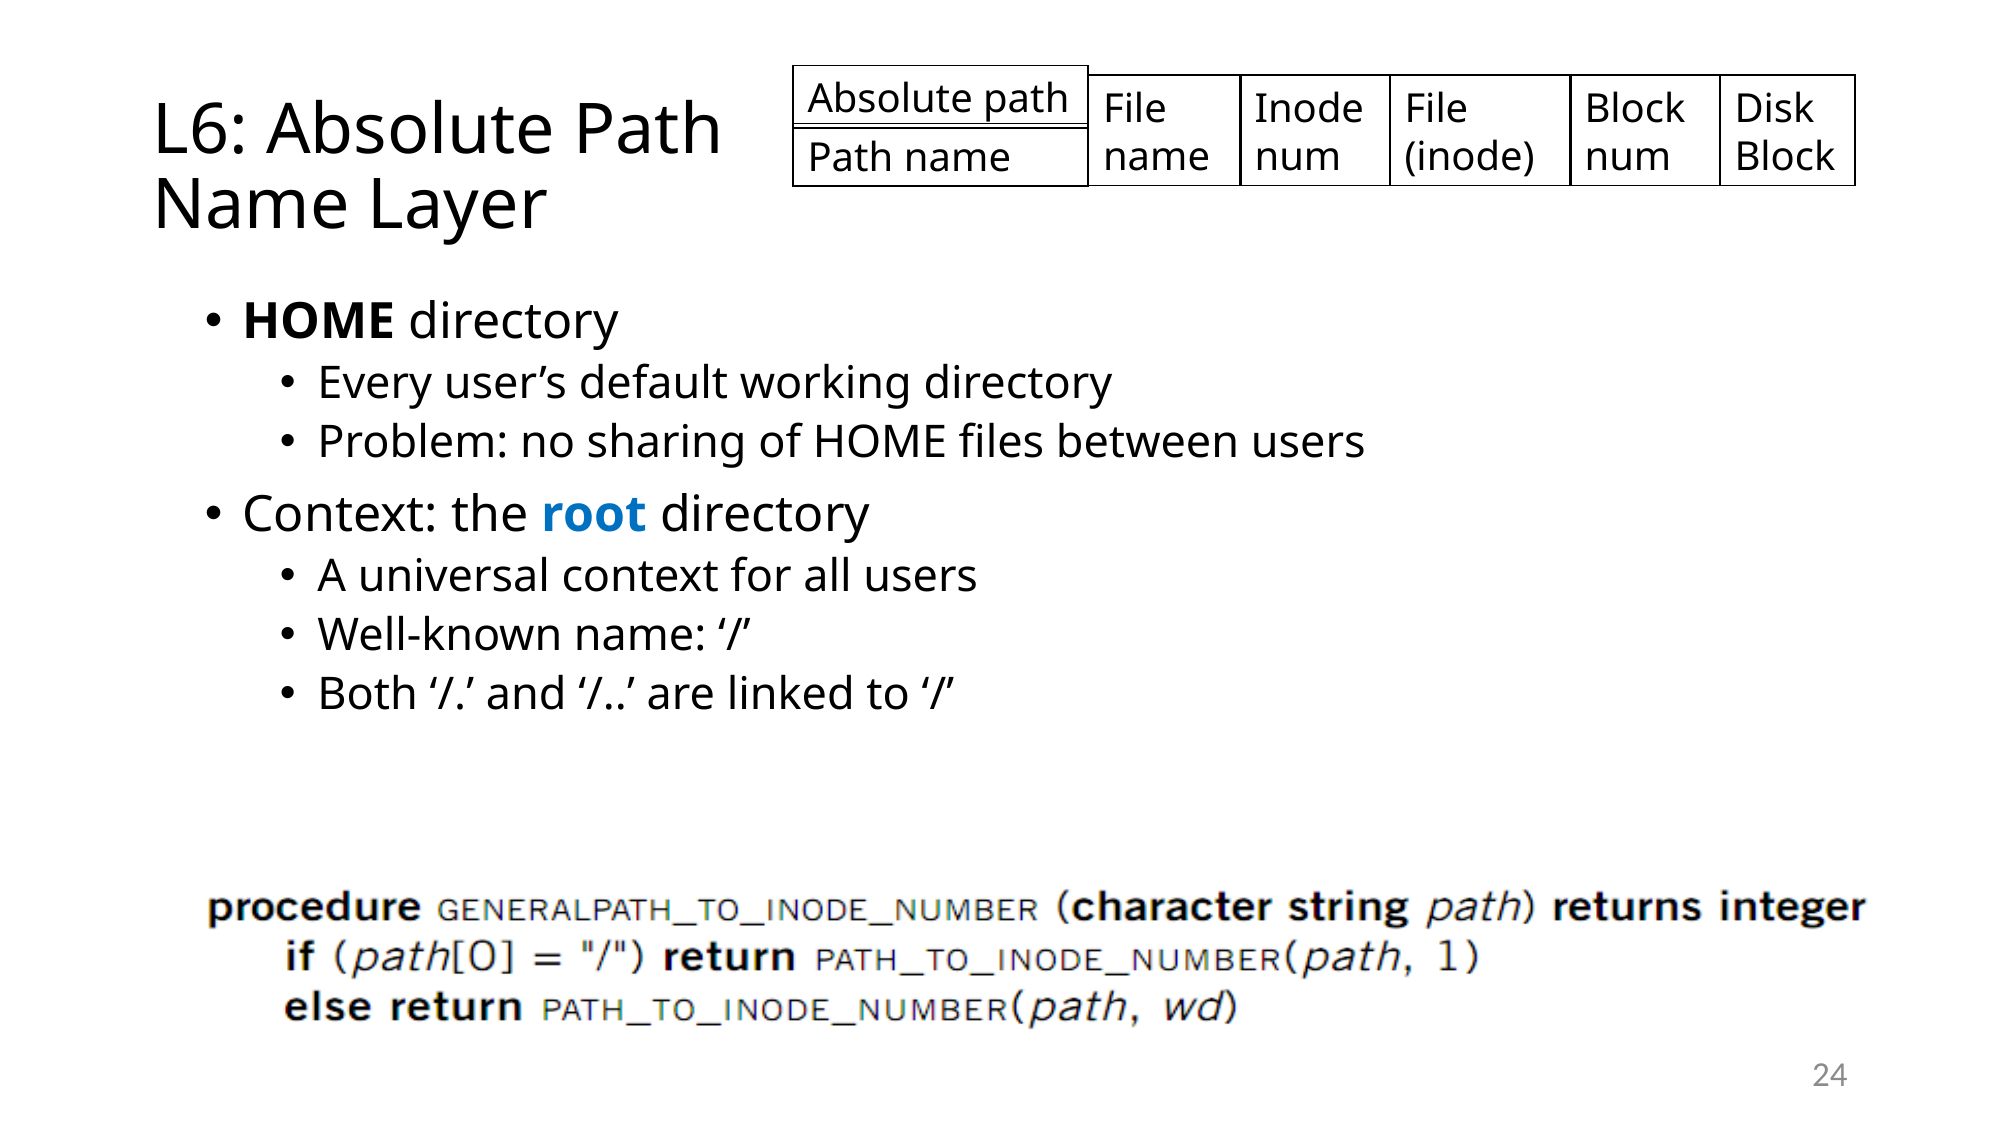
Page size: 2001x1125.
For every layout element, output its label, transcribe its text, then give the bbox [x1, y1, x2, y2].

list HOME directory Every user’s default working directory Problem: no sharing of HOME files between users Context: the root directory A universal context for all users Well-known name: ‘/’ Both ‘/.’ and ‘/..’ are linked to ‘/’ [189, 287, 1810, 881]
picture [189, 881, 1880, 1043]
title L6: Absolute Path Name Layer [137, 59, 1863, 278]
text_box Disk Block [1719, 74, 1855, 186]
text_box Inode num [1241, 74, 1390, 186]
text_box Block num [1572, 74, 1719, 186]
text_box Absolute path [792, 65, 1088, 129]
text_box File (inode) [1390, 74, 1572, 186]
slide_number 24 [1412, 1043, 1863, 1103]
text_box File name [1088, 74, 1241, 186]
text_box Path name [792, 129, 1088, 187]
